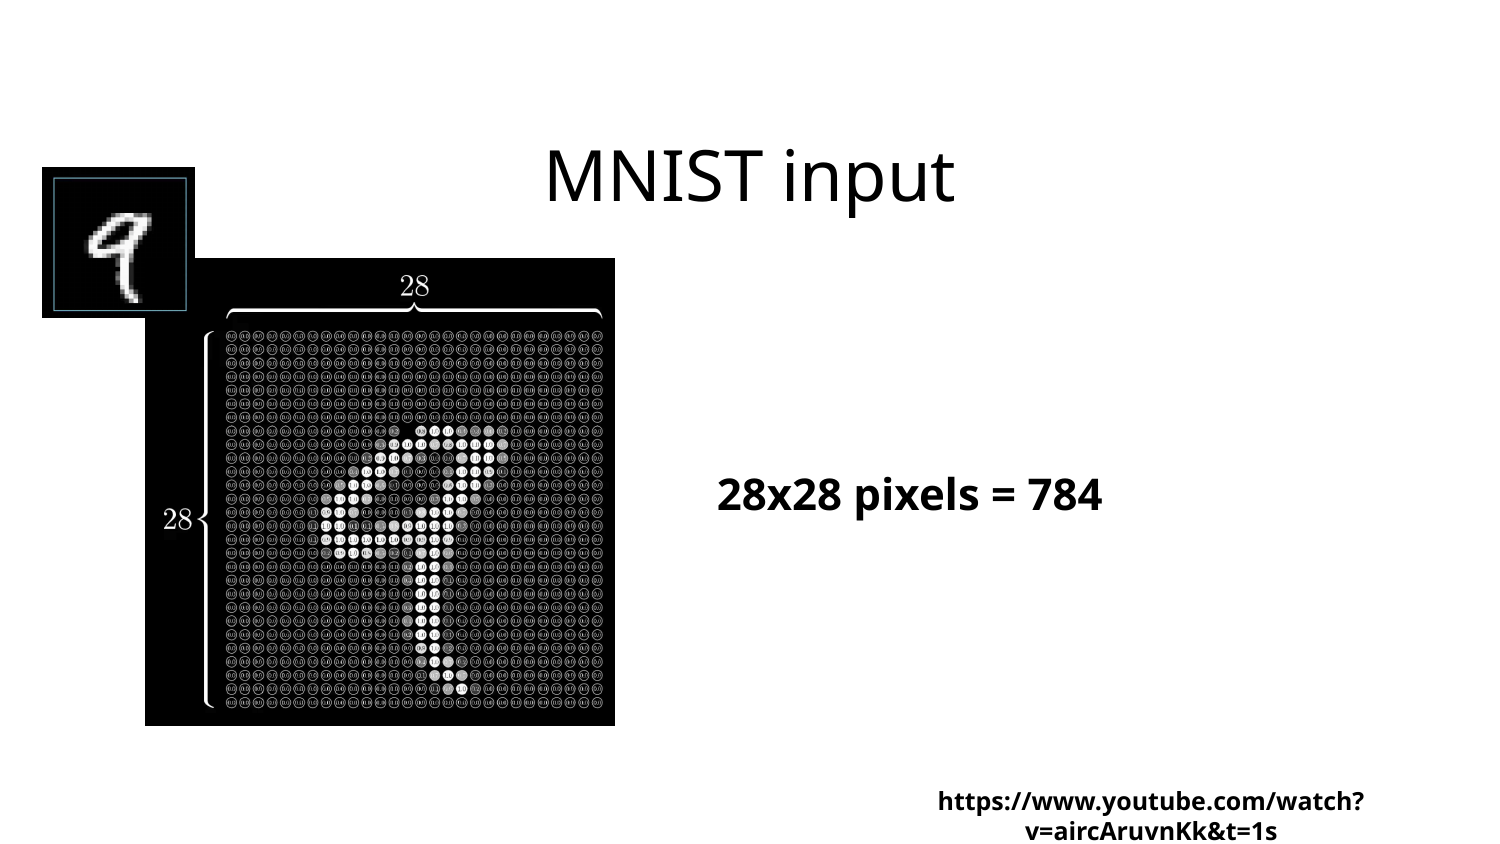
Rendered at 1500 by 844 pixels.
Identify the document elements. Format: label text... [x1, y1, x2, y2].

title MNIST input [70, 94, 1430, 253]
picture [41, 167, 616, 727]
text_box 28x28 pixels = 784 [712, 461, 1119, 524]
text_box https://www.youtube.com/watch?v=aircAruvnKk&t=1s [823, 796, 1480, 835]
